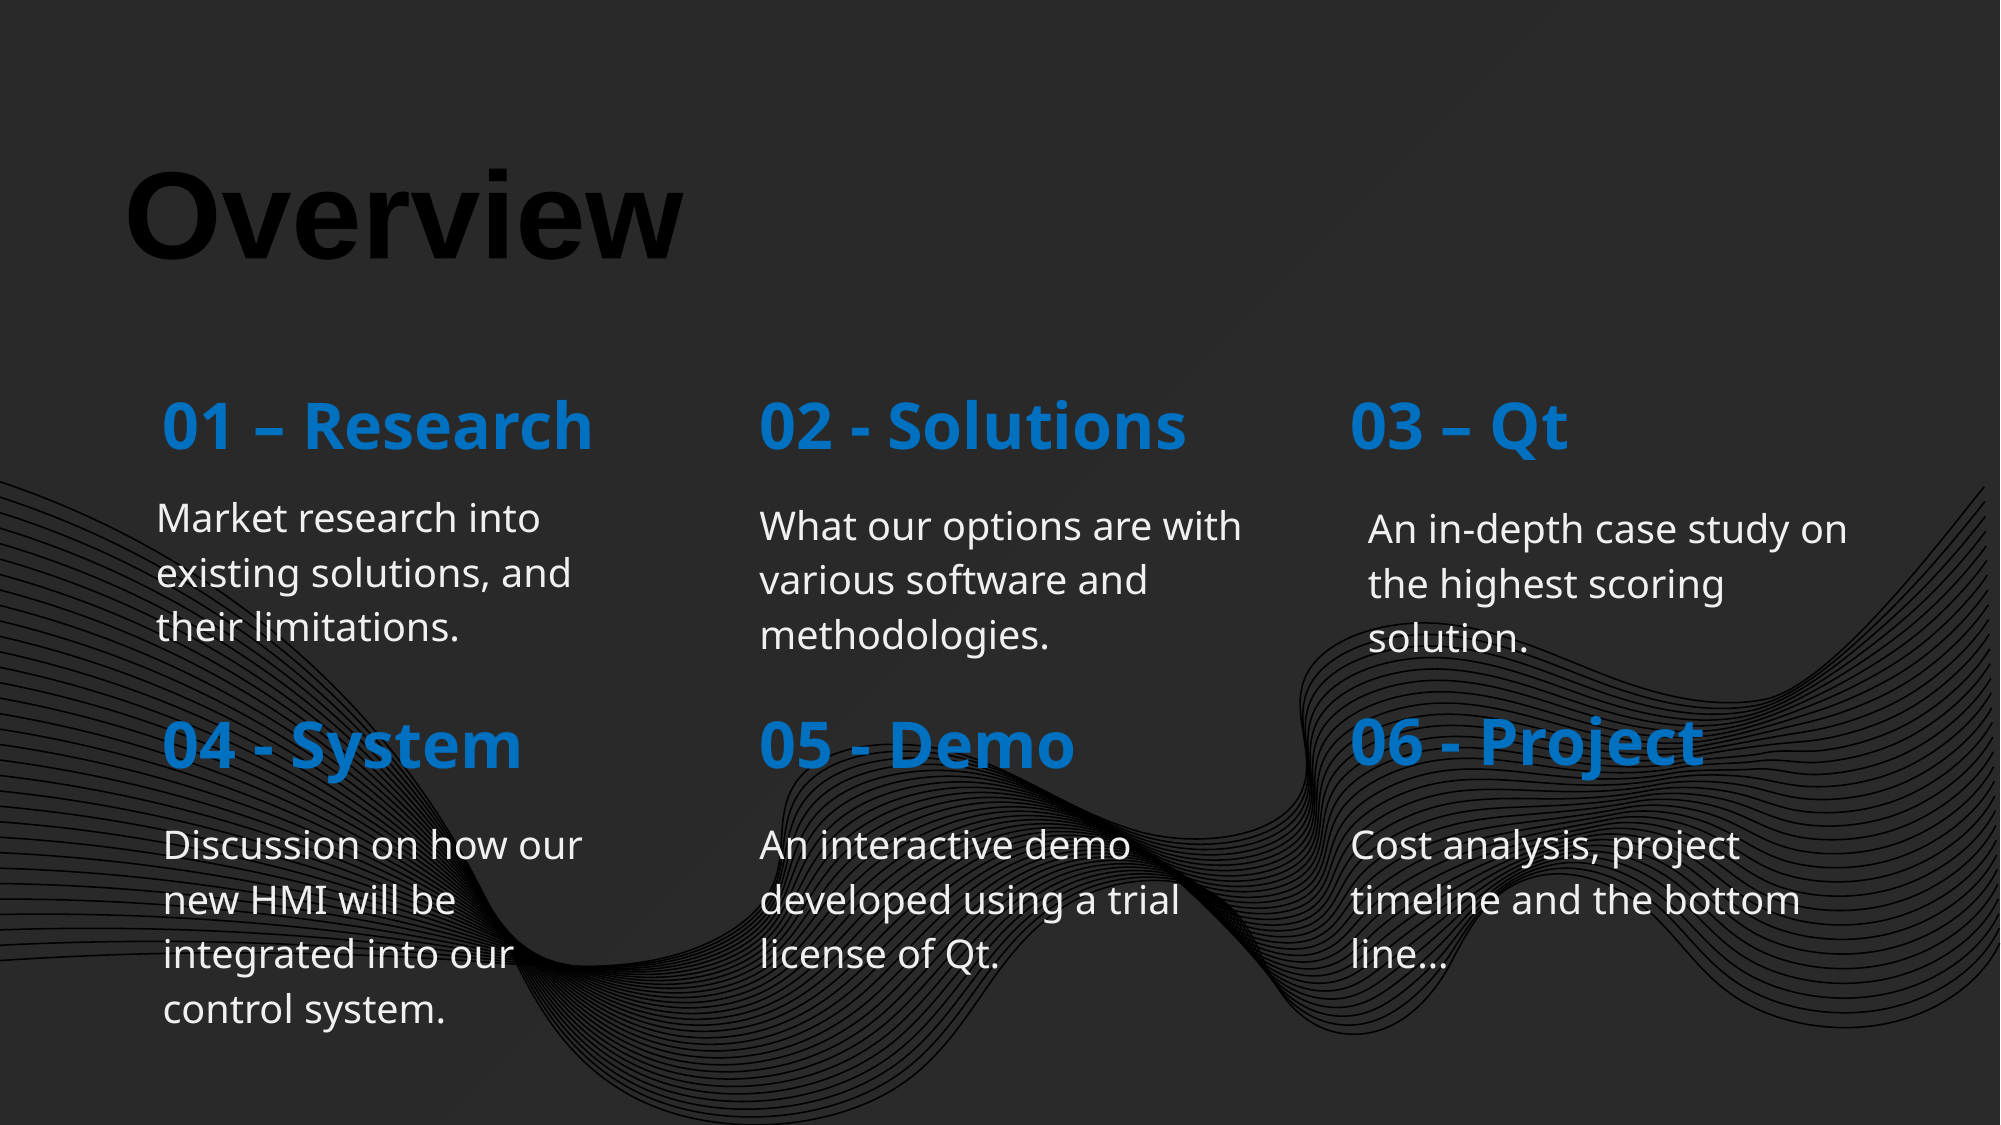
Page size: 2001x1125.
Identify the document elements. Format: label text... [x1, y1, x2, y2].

list An interactive demo developed using a trial license of Qt. [739, 793, 1267, 1000]
list An in-depth case study on the highest scoring solution. [1330, 476, 1871, 694]
title 05 - Demo [739, 683, 1267, 793]
title 06 - Project [1330, 694, 1858, 790]
list What our options are with various software and methodologies. [739, 474, 1267, 681]
title 01 – Research [142, 364, 670, 474]
list Cost analysis, project timeline and the bottom line… [1330, 792, 1858, 1000]
title 04 - System [142, 683, 684, 793]
title 02 - Solutions [739, 364, 1267, 474]
title 03 – Qt [1330, 364, 1858, 474]
list Market research into existing solutions, and their limitations. [118, 466, 646, 684]
list Discussion on how our new HMI will be integrated into our control system. [142, 793, 670, 1000]
